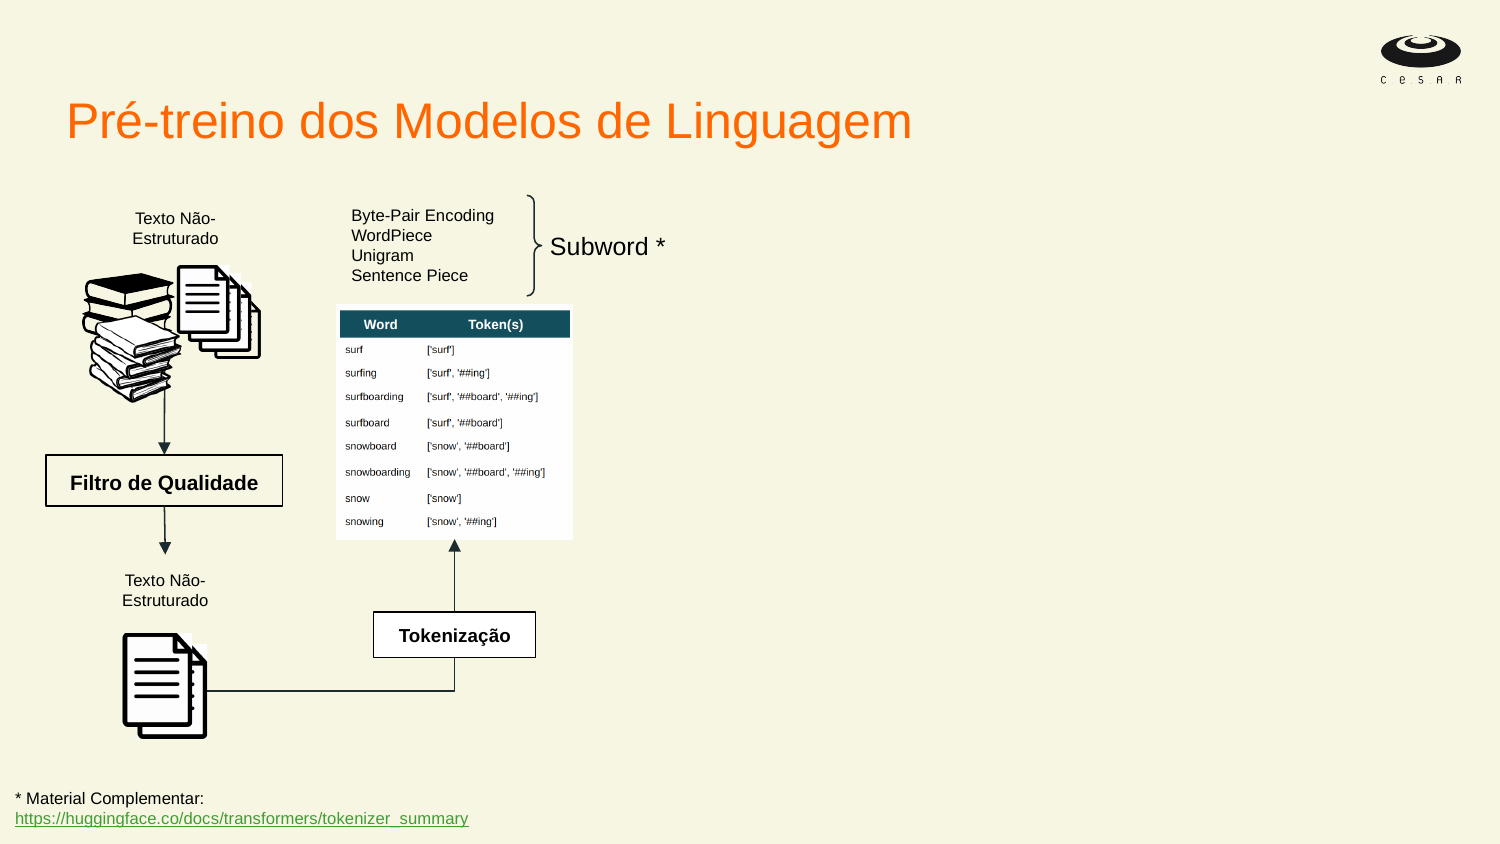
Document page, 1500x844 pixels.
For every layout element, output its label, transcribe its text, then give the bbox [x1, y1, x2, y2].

text_box Tokenização [459, 612, 536, 658]
text_box Texto Não-Estruturado [84, 554, 201, 625]
title Pré-treino dos Modelos de Linguagem [51, 73, 1449, 168]
text_box Texto Não-Estruturado [94, 192, 257, 262]
text_box Subword * [526, 215, 689, 276]
text_box Byte-Pair Encoding WordPiece Unigram Sentence Piece [336, 190, 516, 300]
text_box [206, 538, 455, 692]
text_box Filtro de Qualidade [46, 454, 283, 506]
text_box * Material Complementar: https://huggingface.co/docs/transformers/tokenizer_summary [0, 772, 1500, 843]
text_box [526, 276, 535, 296]
picture [1381, 35, 1461, 84]
text_box [526, 195, 535, 215]
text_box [81, 263, 269, 403]
picture [335, 304, 574, 540]
picture [121, 632, 208, 739]
